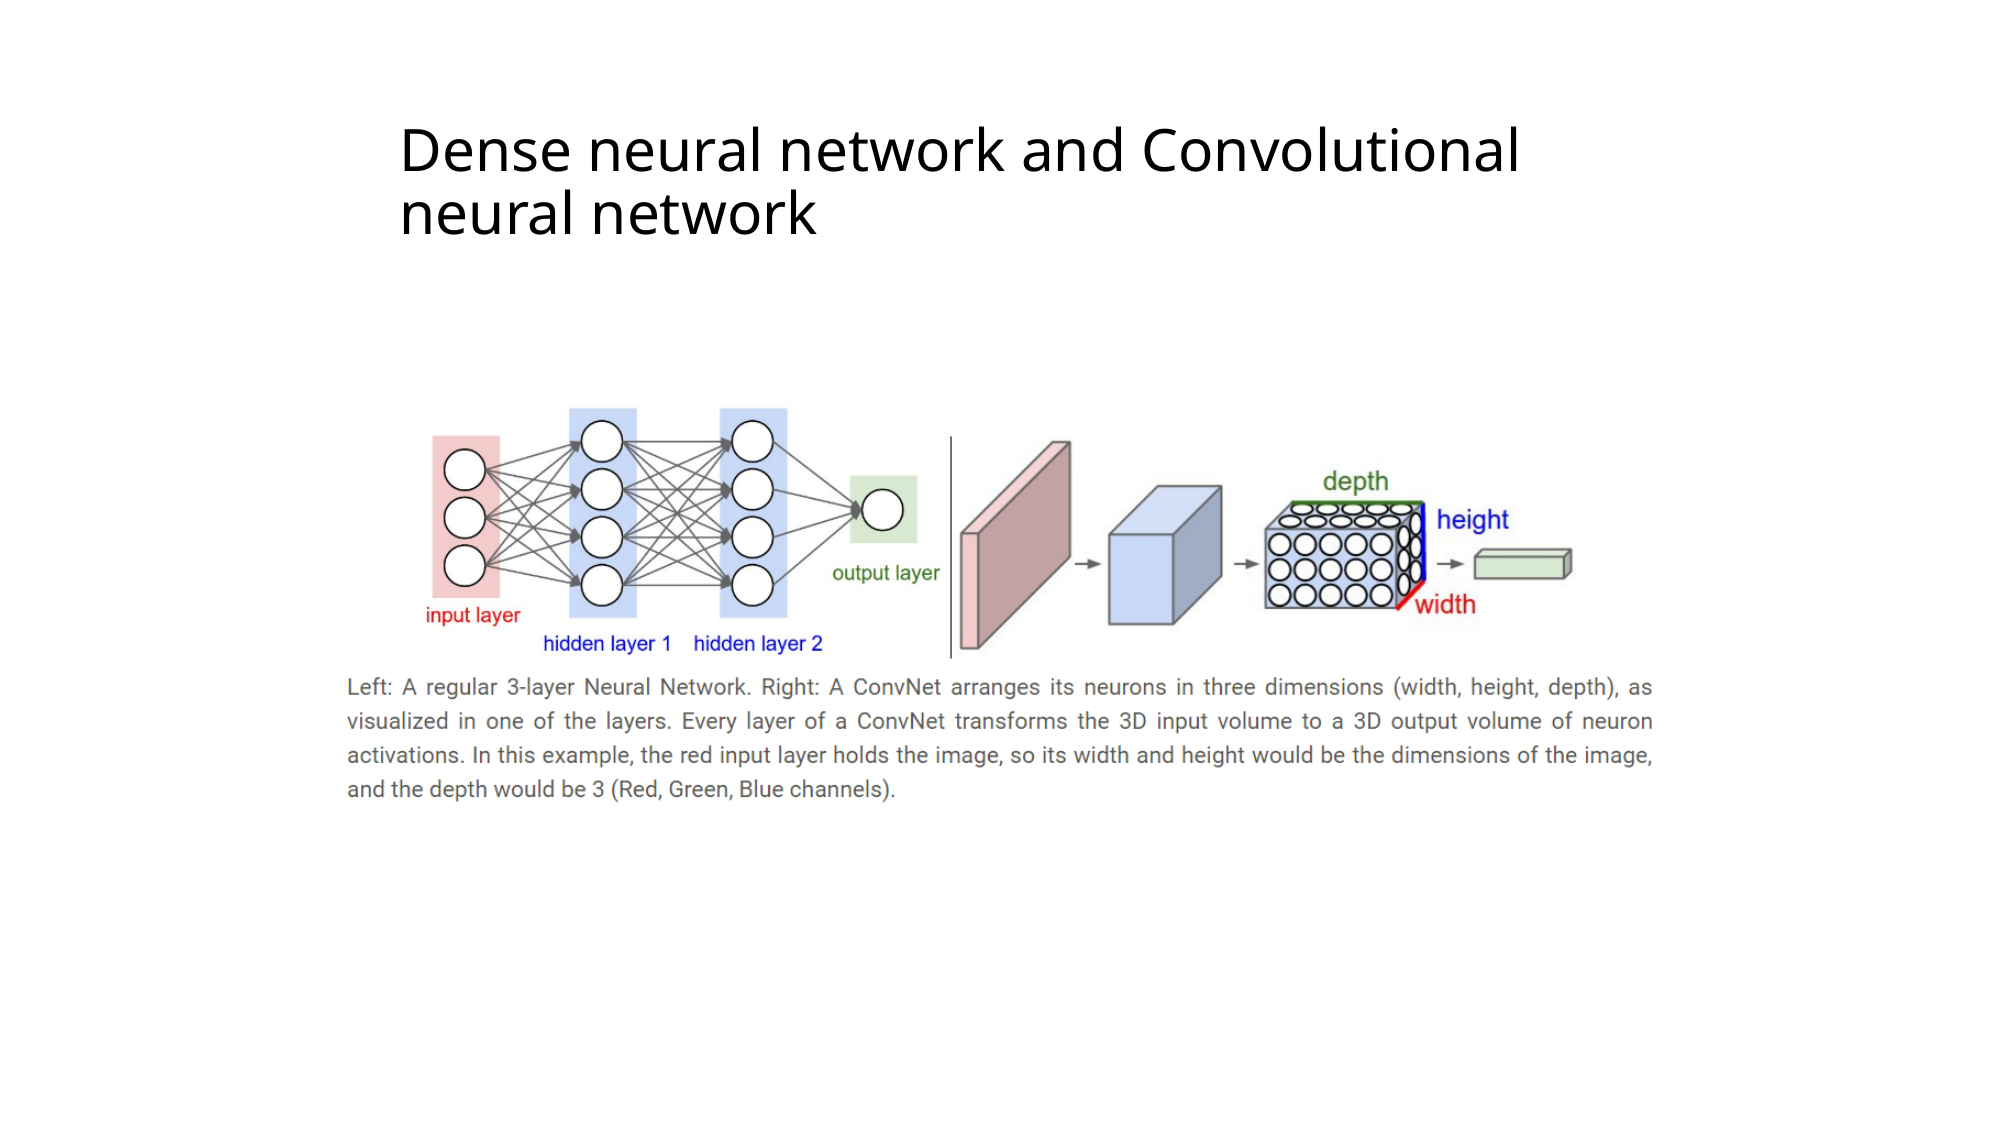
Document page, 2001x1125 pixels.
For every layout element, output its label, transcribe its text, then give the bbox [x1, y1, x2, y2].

picture [303, 377, 1697, 818]
title Dense neural network and Convolutional neural network [384, 90, 1592, 255]
